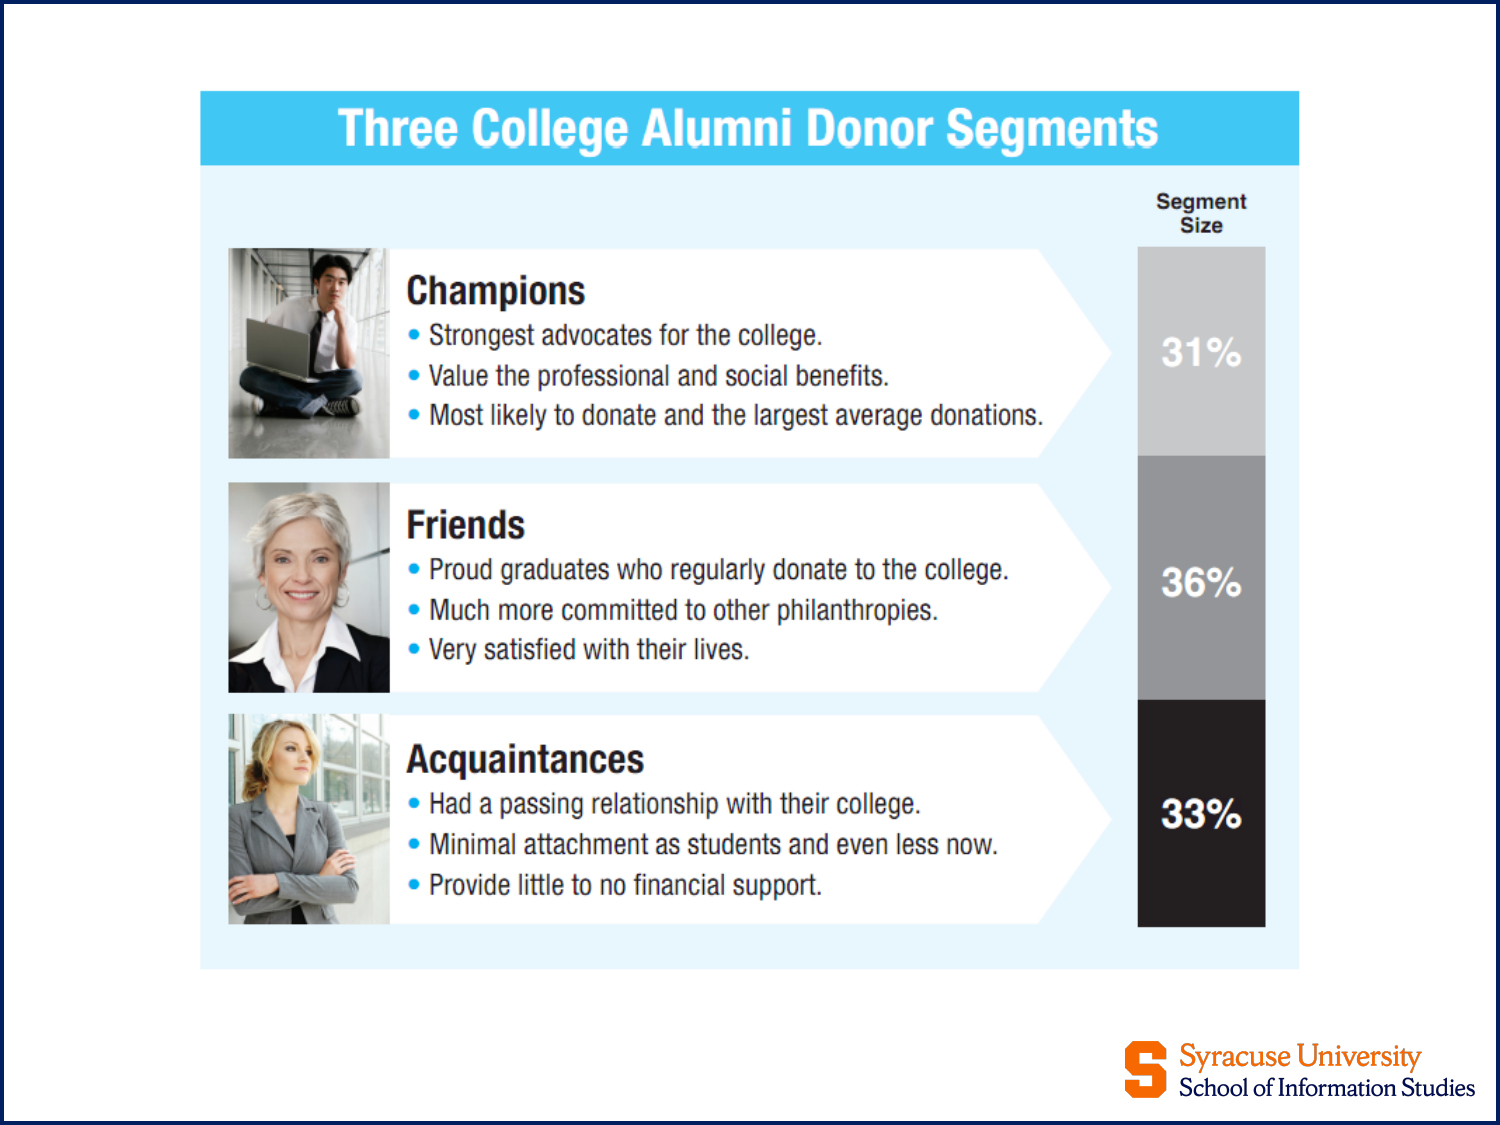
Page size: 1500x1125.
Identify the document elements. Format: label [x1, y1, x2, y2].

picture [1125, 1041, 1475, 1098]
picture [195, 87, 1305, 976]
